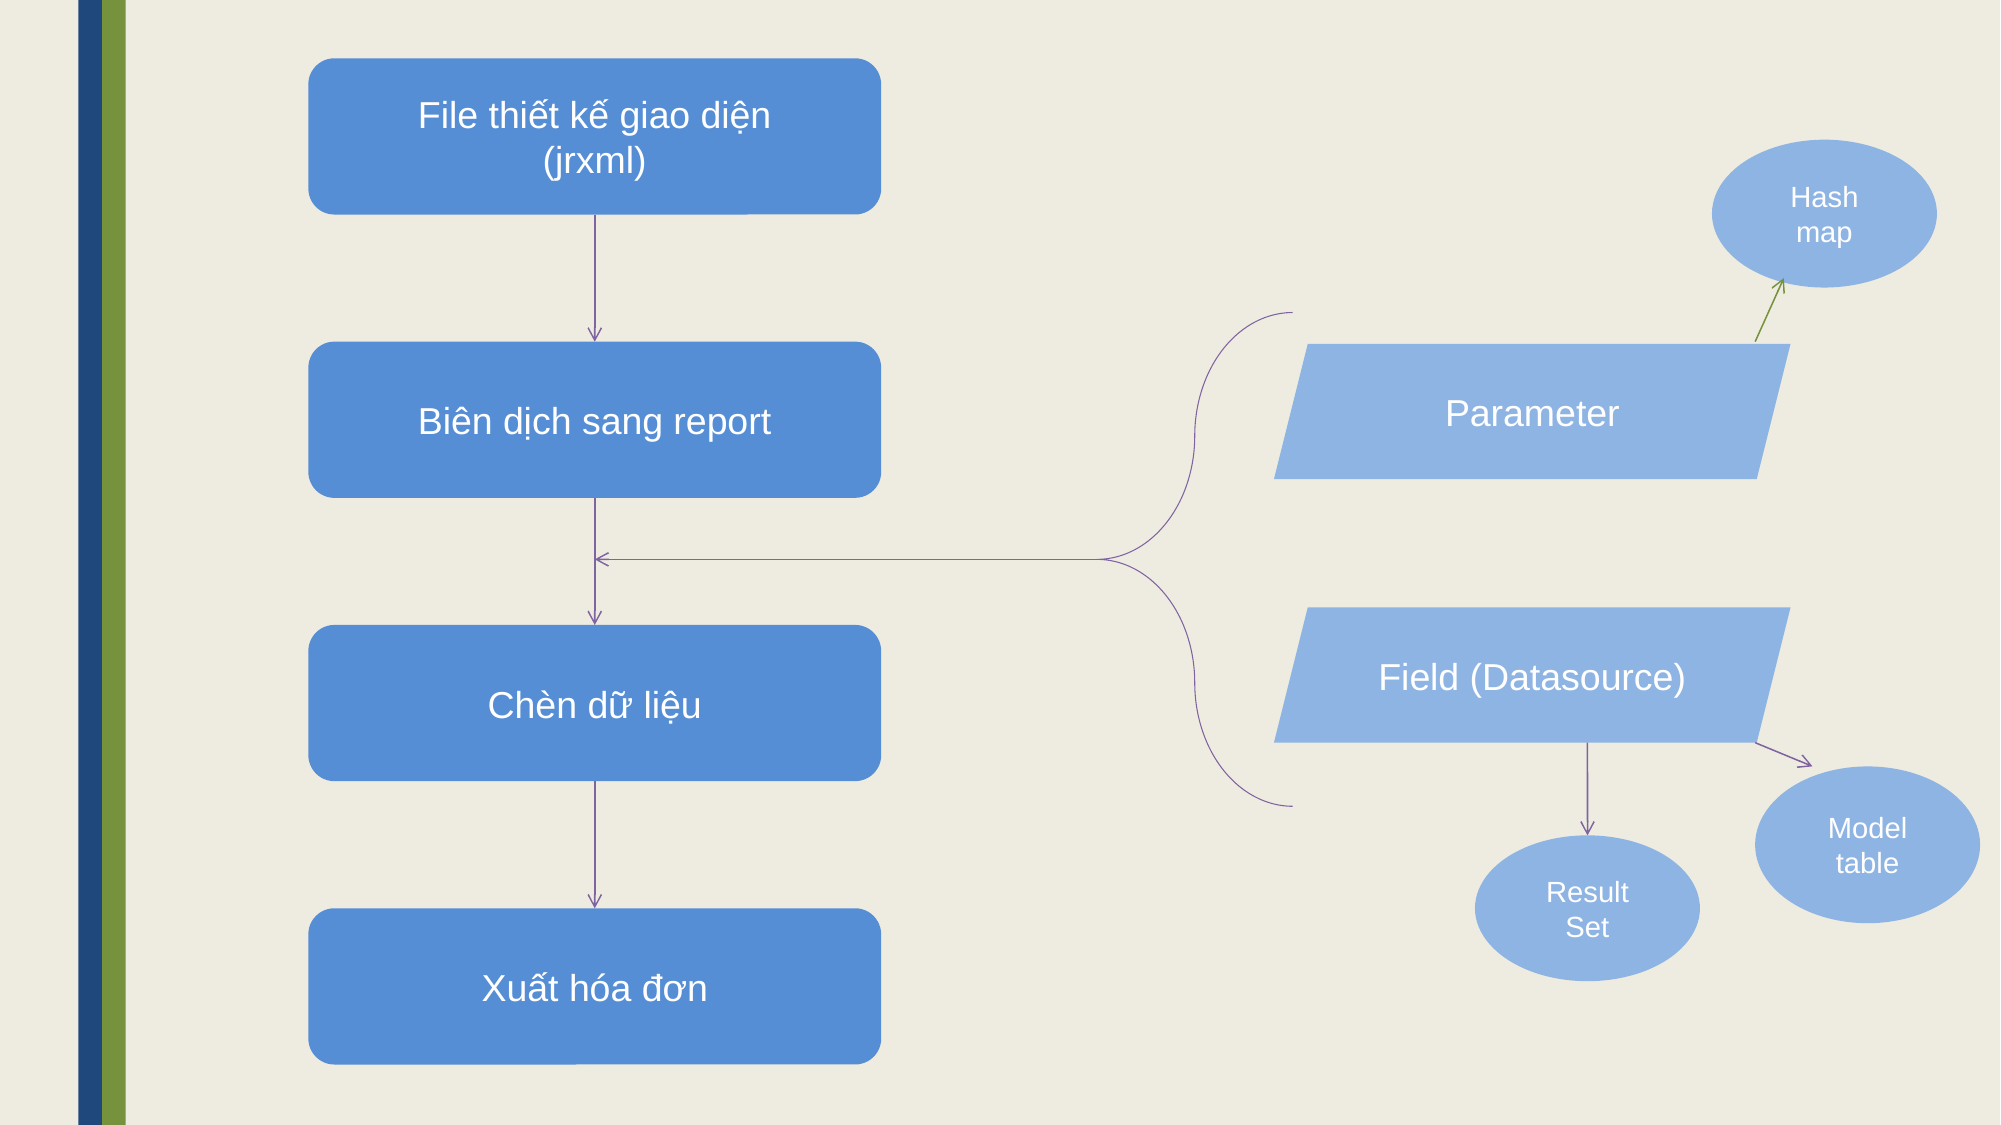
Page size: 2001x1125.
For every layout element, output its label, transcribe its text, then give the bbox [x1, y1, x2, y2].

text_box Xuất hóa đơn [305, 905, 885, 1068]
text_box File thiết kế giao diện (jrxml) [305, 55, 885, 218]
text_box [1096, 311, 1293, 807]
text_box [1755, 278, 1784, 342]
text_box Chèn dữ liệu [305, 622, 885, 785]
text_box Model table [1752, 763, 1983, 927]
text_box Field (Datasource) [1271, 604, 1794, 746]
text_box Hash map [1709, 136, 1940, 291]
text_box Biên dịch sang report [305, 338, 885, 501]
text_box Result Set [1472, 832, 1703, 985]
text_box Parameter [1271, 340, 1794, 483]
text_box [1755, 742, 1813, 767]
